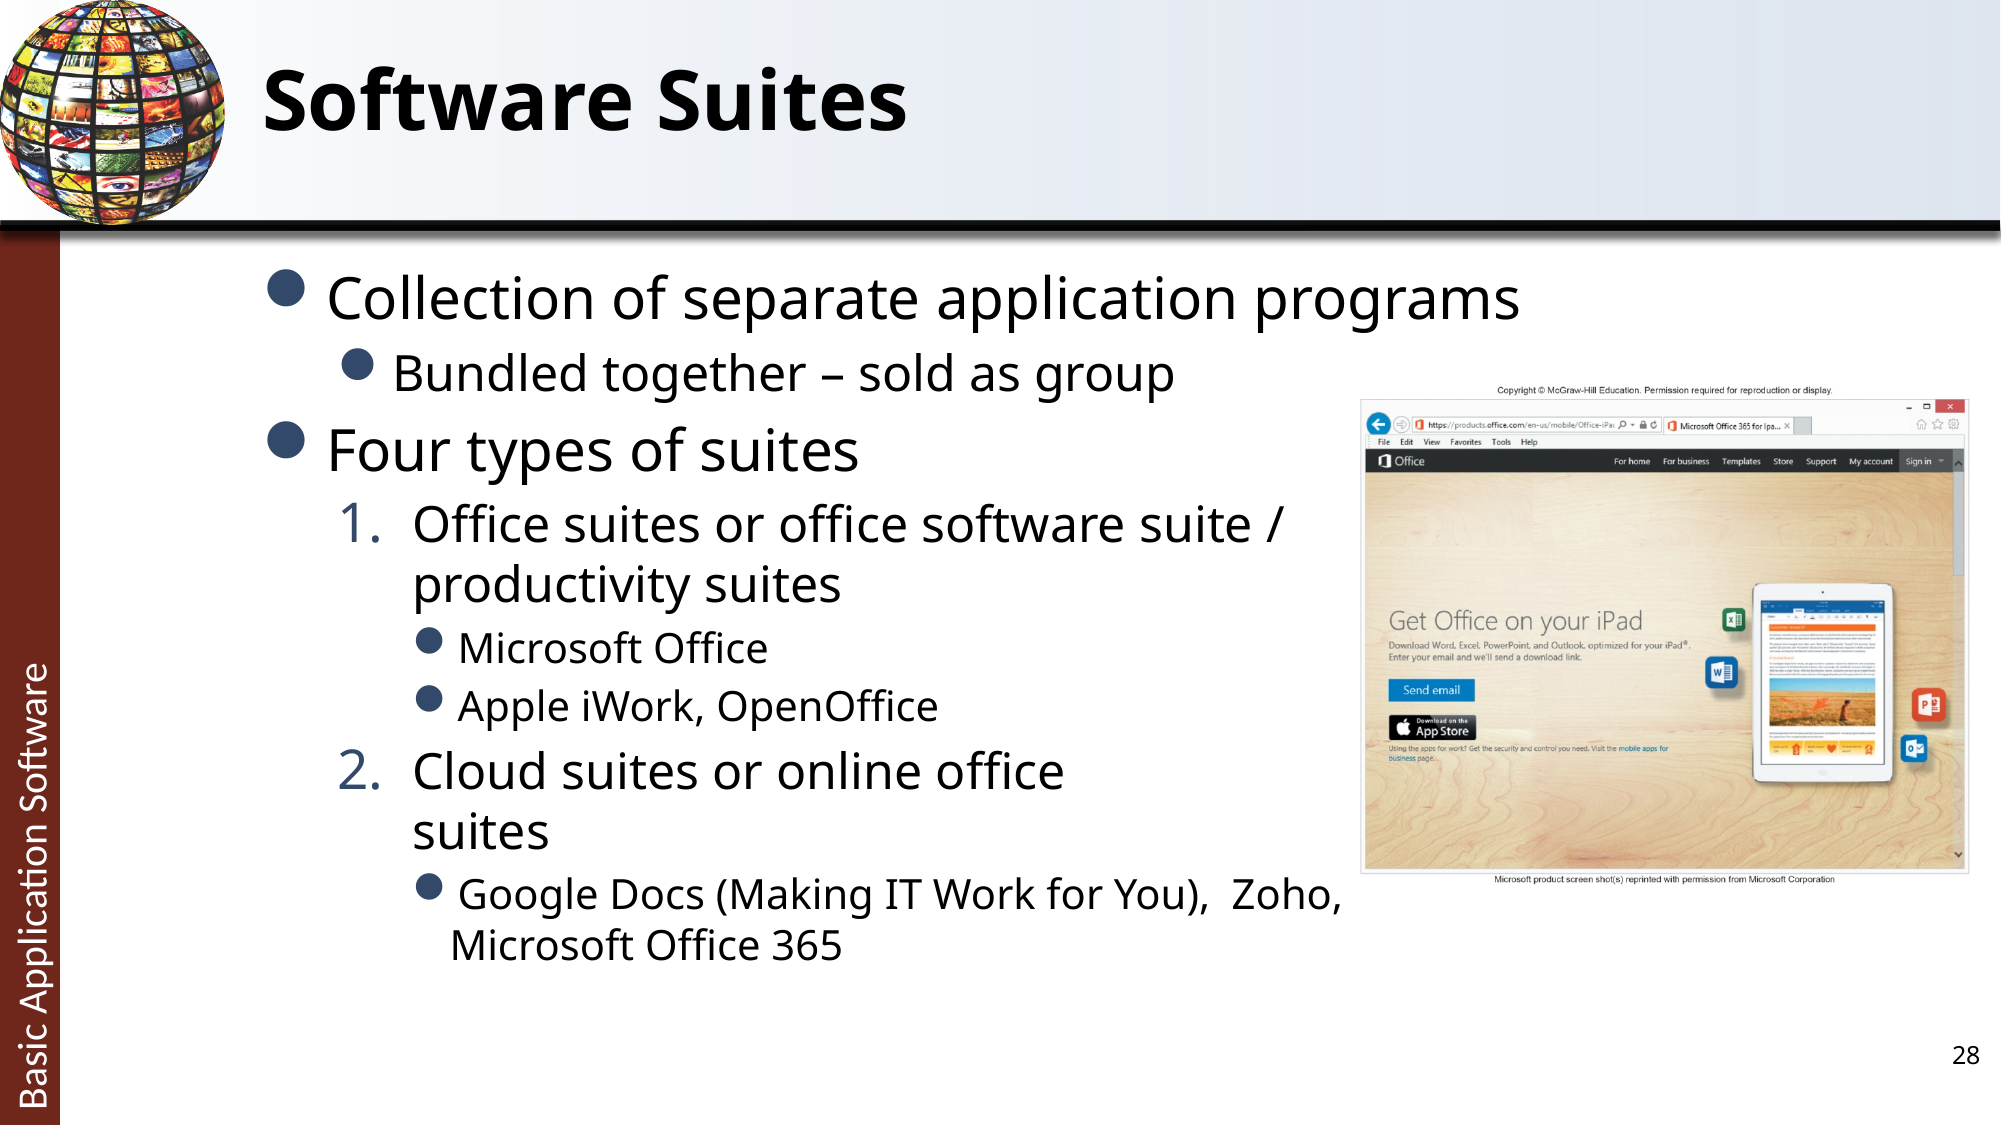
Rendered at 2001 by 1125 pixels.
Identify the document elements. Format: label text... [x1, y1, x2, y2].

picture [0, 0, 225, 225]
title Software Suites [247, 0, 1985, 195]
list Collection of separate application programs Bundled together – sold as group Four types of suites Office suites or office software suite / productivity suites Microsoft Office Apple iWork, OpenOffice Cloud suites or online office suites Google Docs (Making IT Work for You), Zoho, Microsoft Office 365 [247, 254, 1539, 1079]
picture [1359, 385, 1970, 885]
slide_number 28 [1795, 1033, 1996, 1079]
